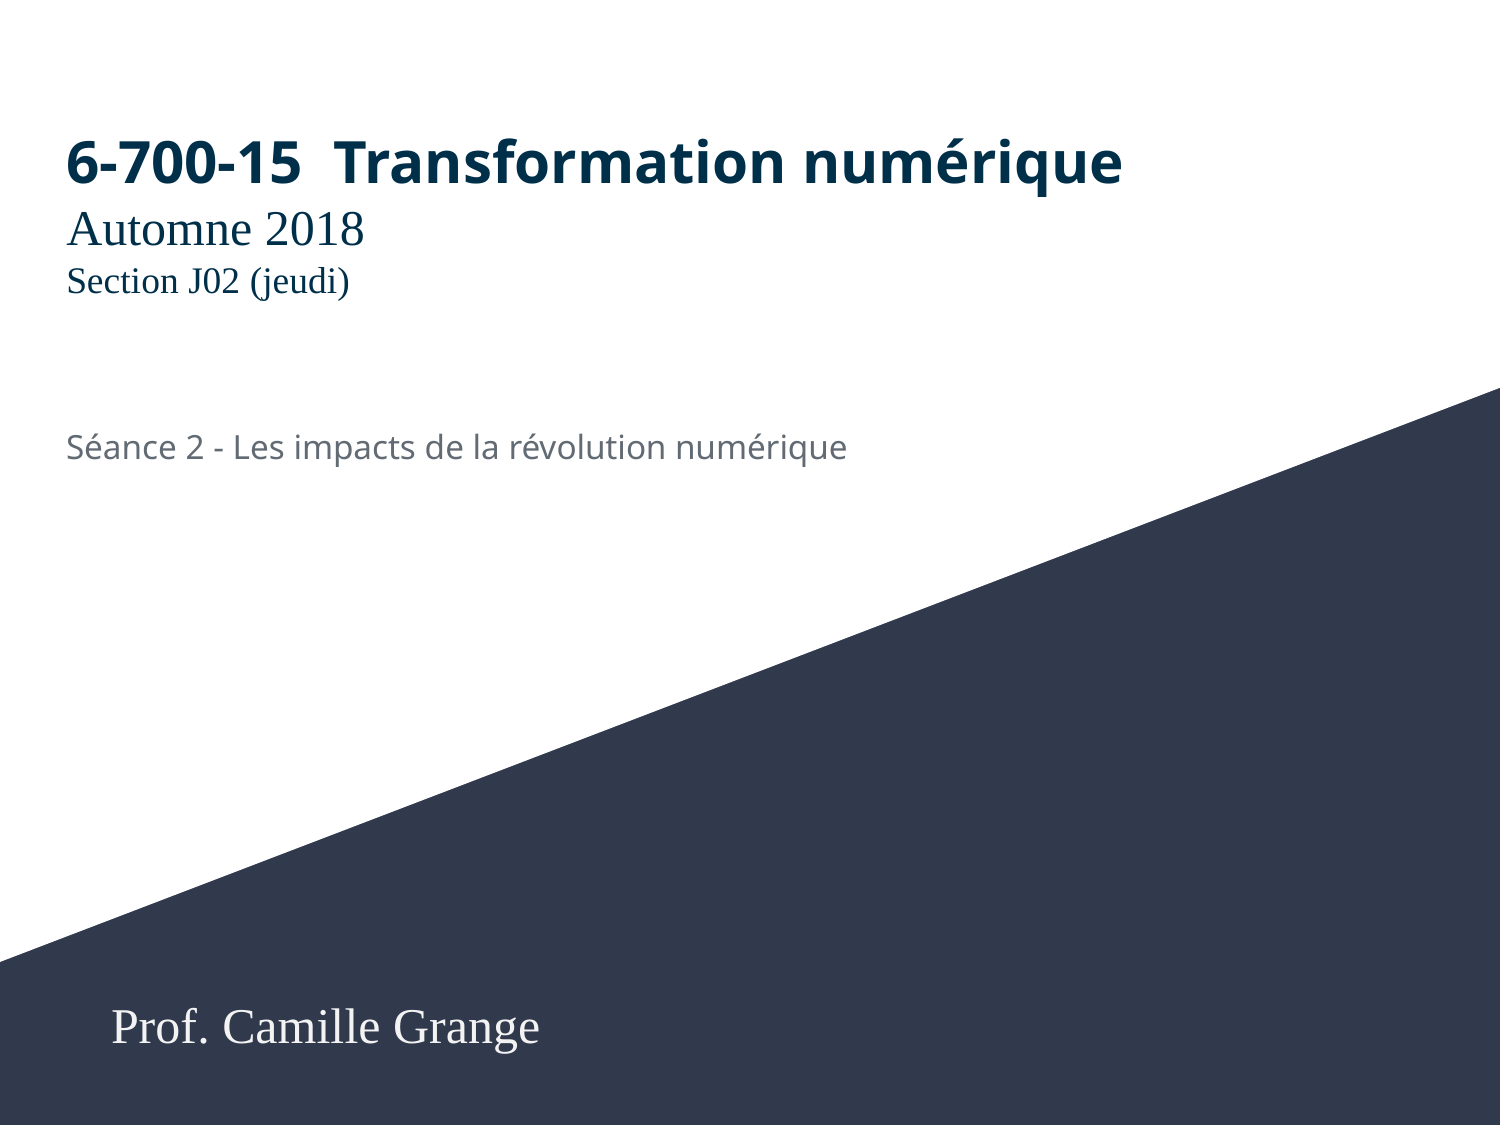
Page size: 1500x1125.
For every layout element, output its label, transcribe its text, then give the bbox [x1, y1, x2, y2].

picture [192, 126, 1350, 347]
title 6-700-15 Transformation numérique Automne 2018 Section J02 (jeudi) [51, 118, 1449, 399]
text_box Prof. Camille Grange [96, 963, 1112, 1083]
subtitle Séance 2 - Les impacts de la révolution numérique [51, 410, 912, 573]
